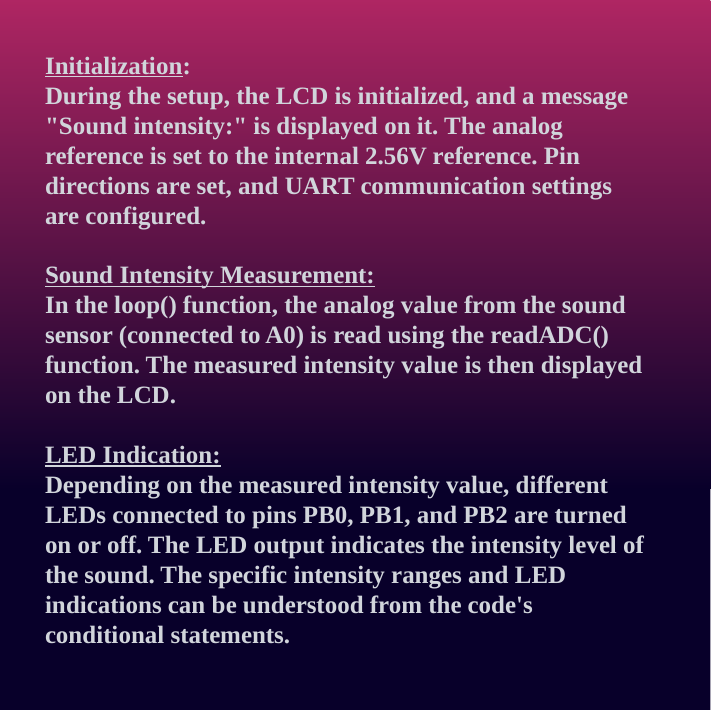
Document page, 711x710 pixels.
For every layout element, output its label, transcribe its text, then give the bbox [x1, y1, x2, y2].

text_box Initialization: During the setup, the LCD is initialized, and a message "Sound intensity:" is displayed on it. The analog reference is set to the internal 2.56V reference. Pin directions are set, and UART communication settings are configured. Sound Intensity Measurement: In the loop() function, the analog value from the sound sensor (connected to A0) is read using the readADC() function. The measured intensity value is then displayed on the LCD. LED Indication: Depending on the measured intensity value, different LEDs connected to pins PB0, PB1, and PB2 are turned on or off. The LED output indicates the intensity level of the sound. The specific intensity ranges and LED indications can be understood from the code's conditional statements. [30, 42, 668, 656]
